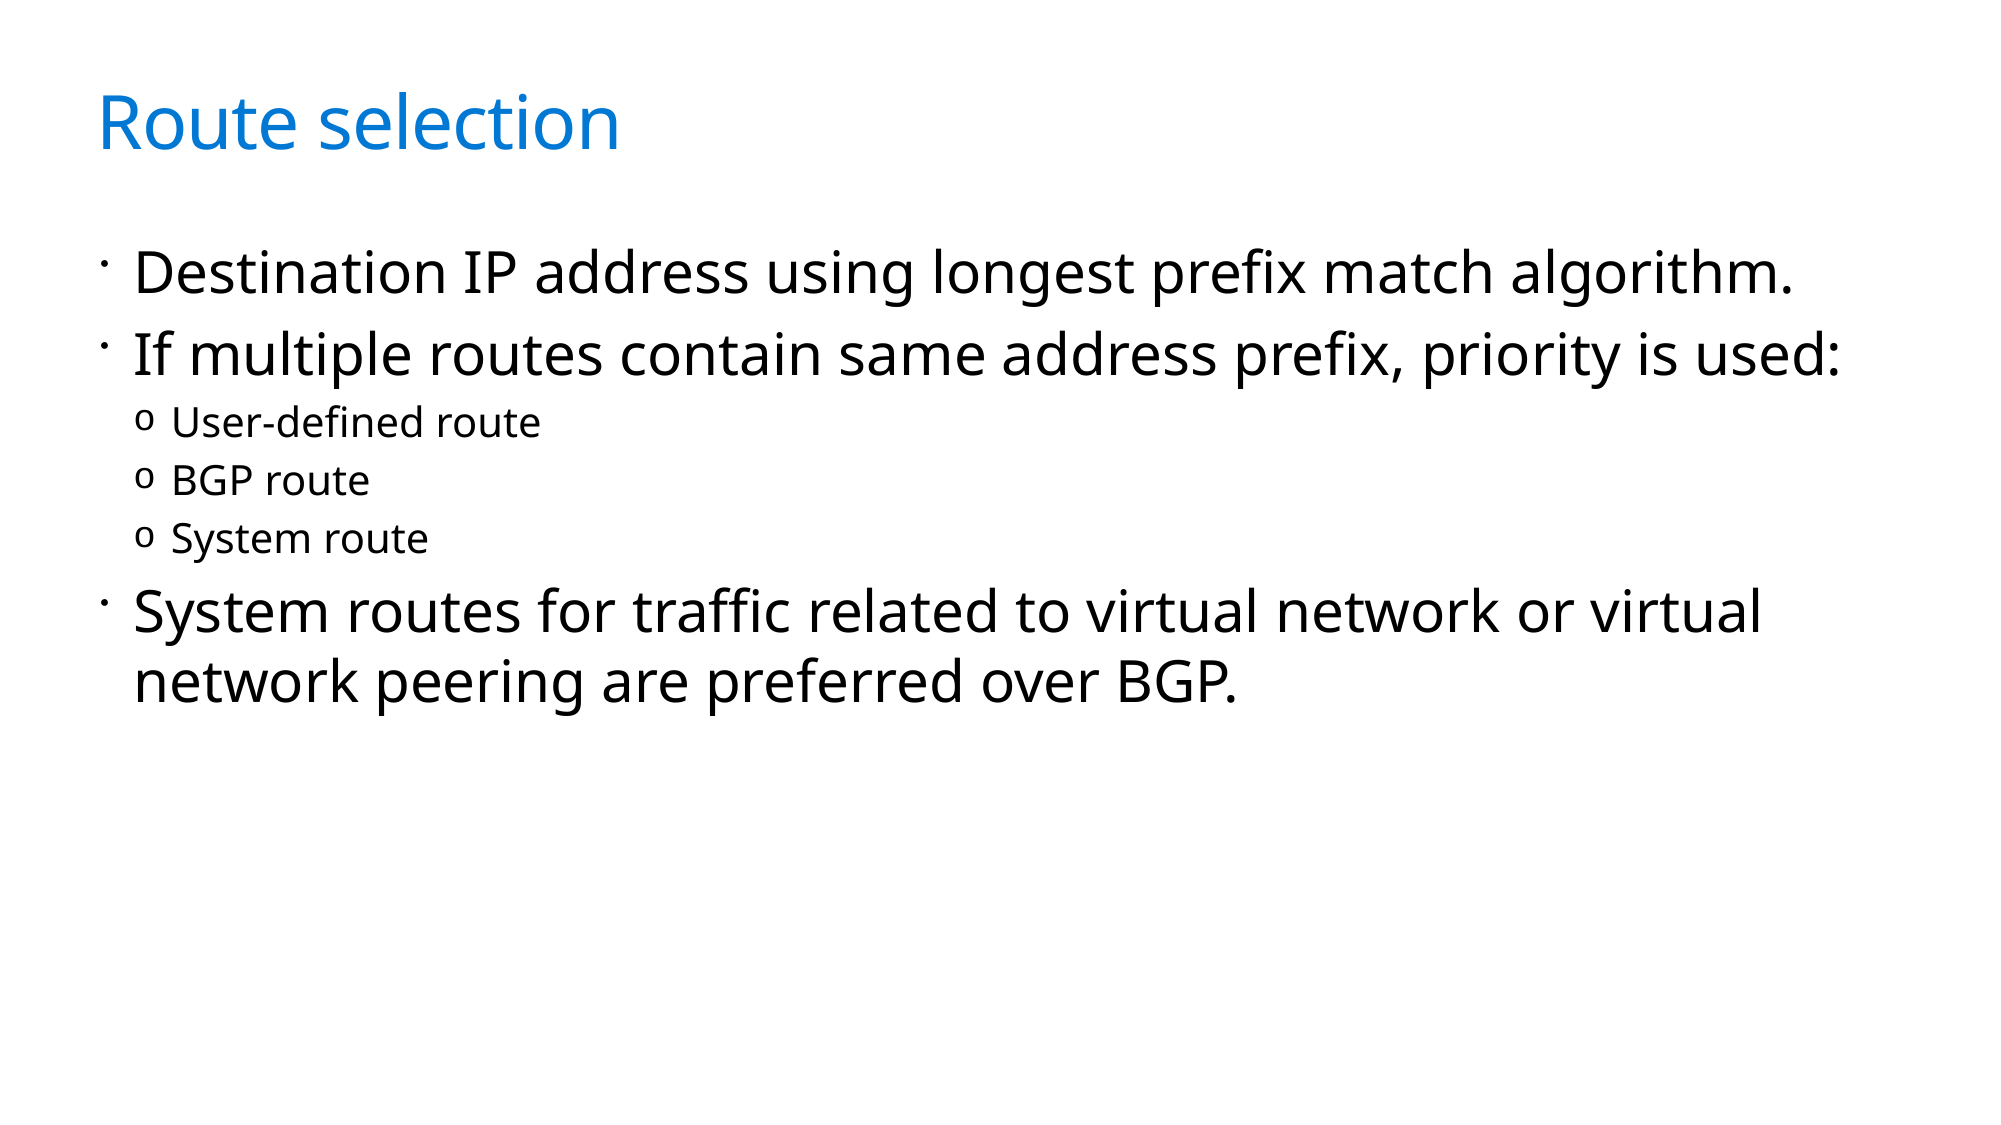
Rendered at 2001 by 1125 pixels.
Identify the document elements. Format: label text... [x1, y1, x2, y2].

title Route selection [96, 75, 1904, 166]
list Destination IP address using longest prefix match algorithm. If multiple routes contain same address prefix, priority is used: User-defined route BGP route System route System routes for traffic related to virtual network or virtual network peering are preferred over BGP. [95, 235, 1904, 874]
